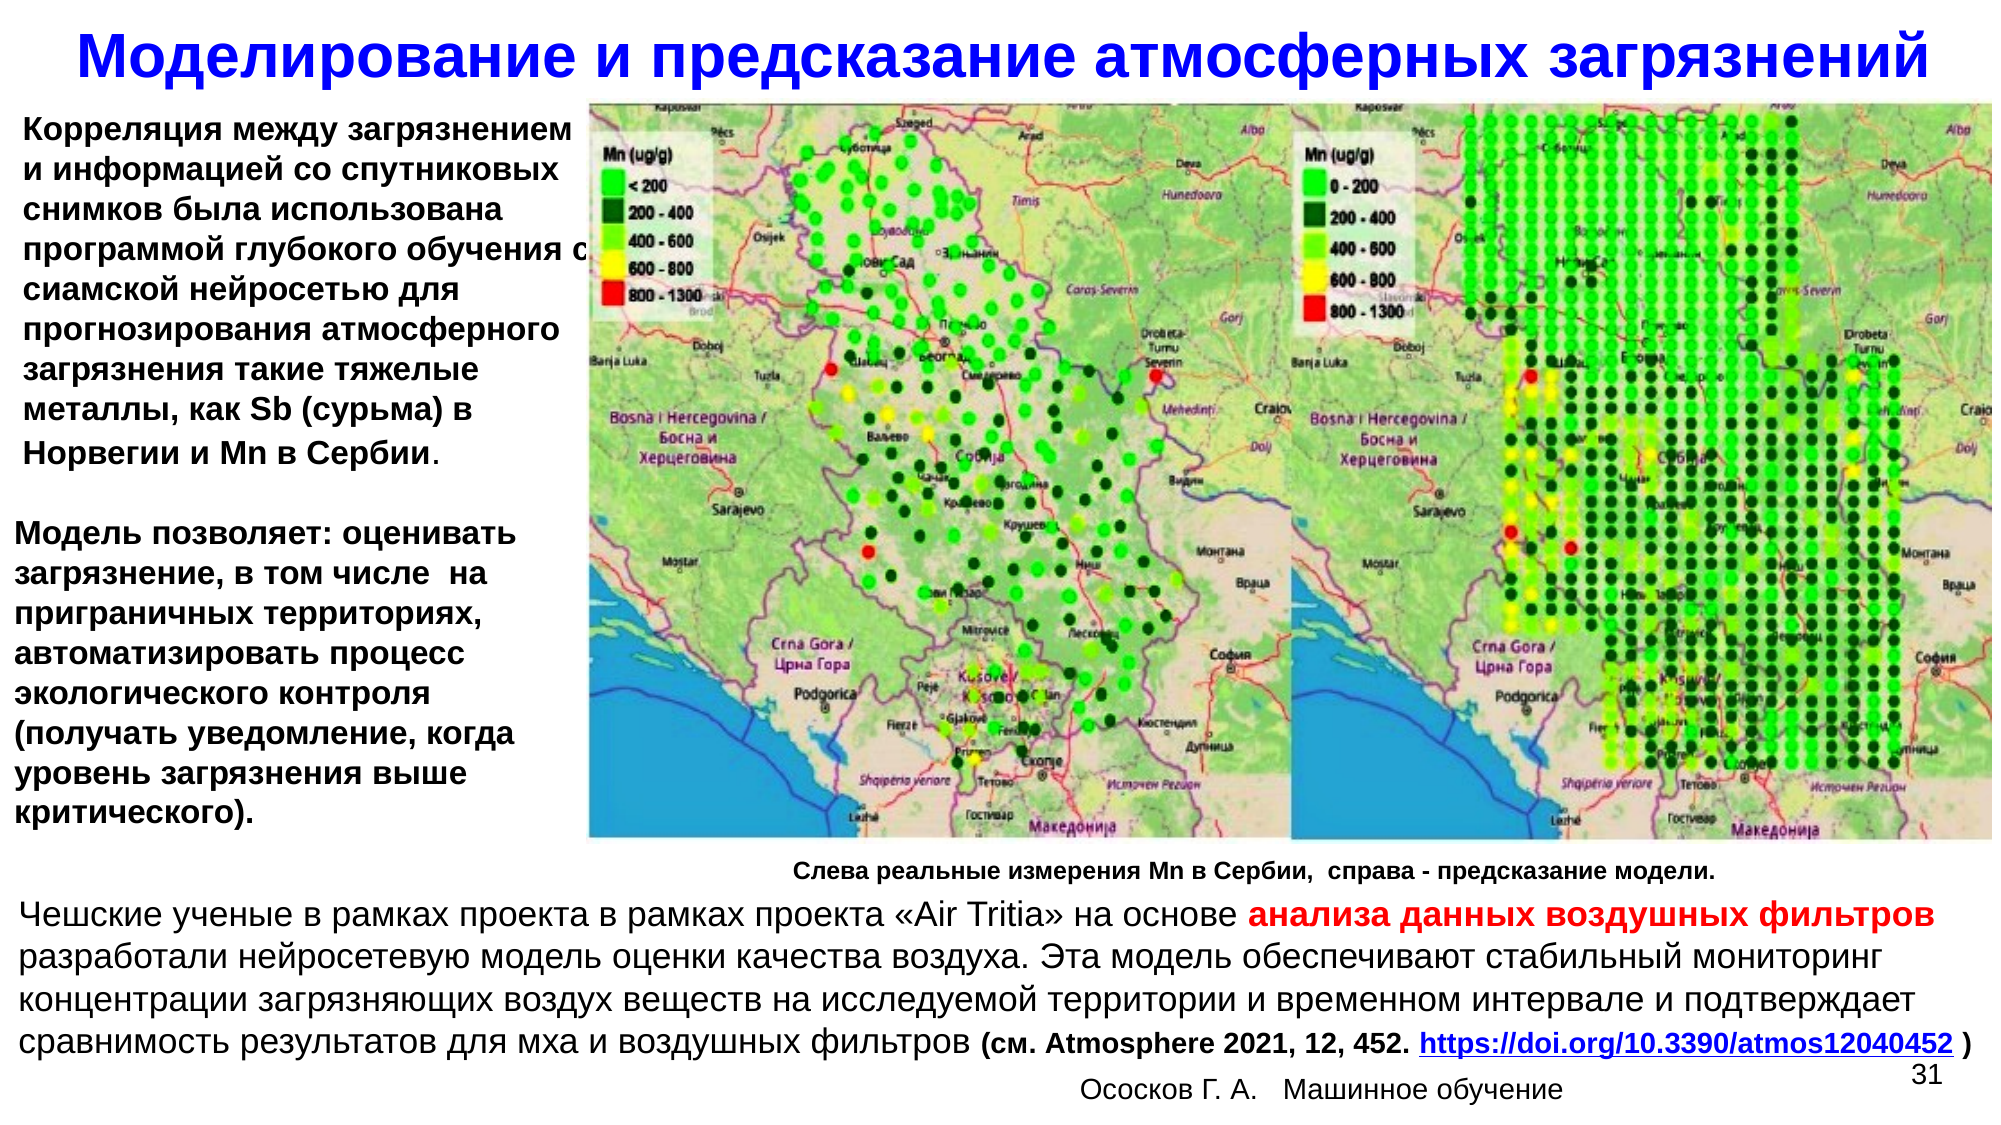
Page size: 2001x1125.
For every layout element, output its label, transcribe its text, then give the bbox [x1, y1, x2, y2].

list Корреляция между загрязнением и информацией со спутниковых снимков была использована программой глубокого обучения с сиамской нейросетью для прогнозирования атмосферного загрязнения такие тяжелые металлы, как Sb (сурьма) в Норвегии и Mn в Сербии. [7, 99, 583, 503]
slide_number 31 [1885, 1069, 1959, 1094]
text_box Модель позволяет: оценивать загрязнение, в том числе на приграничных территориях, автоматизировать процесс экологического контроля (получать уведомление, когда уровень загрязнения выше критического). [0, 503, 580, 838]
text_box Слева реальные измерения Mn в Сербии, справа - предсказание модели. [778, 852, 1738, 883]
picture [585, 98, 1992, 844]
footer Ососков Г. А. Машинное обучение [1063, 1069, 1738, 1111]
title Моделирование и предсказание атмосферных загрязнений [7, 0, 2000, 105]
text_box Чешские ученые в рамках проекта в рамках проекта «Air Tritia» на основе анализа данных воздушных фильтров разработали нейросетевую модель оценки качества воздуха. Эта модель обеспечивают стабильный мониторинг концентрации загрязняющих воздух веществ на исследуемой территории и временном интервале и подтверждает сравнимость результатов для мха и воздушных фильтров (см. Atmosphere 2021, 12, 452. https://doi.org/10.3390/atmos12040452 ) [3, 883, 1996, 1069]
